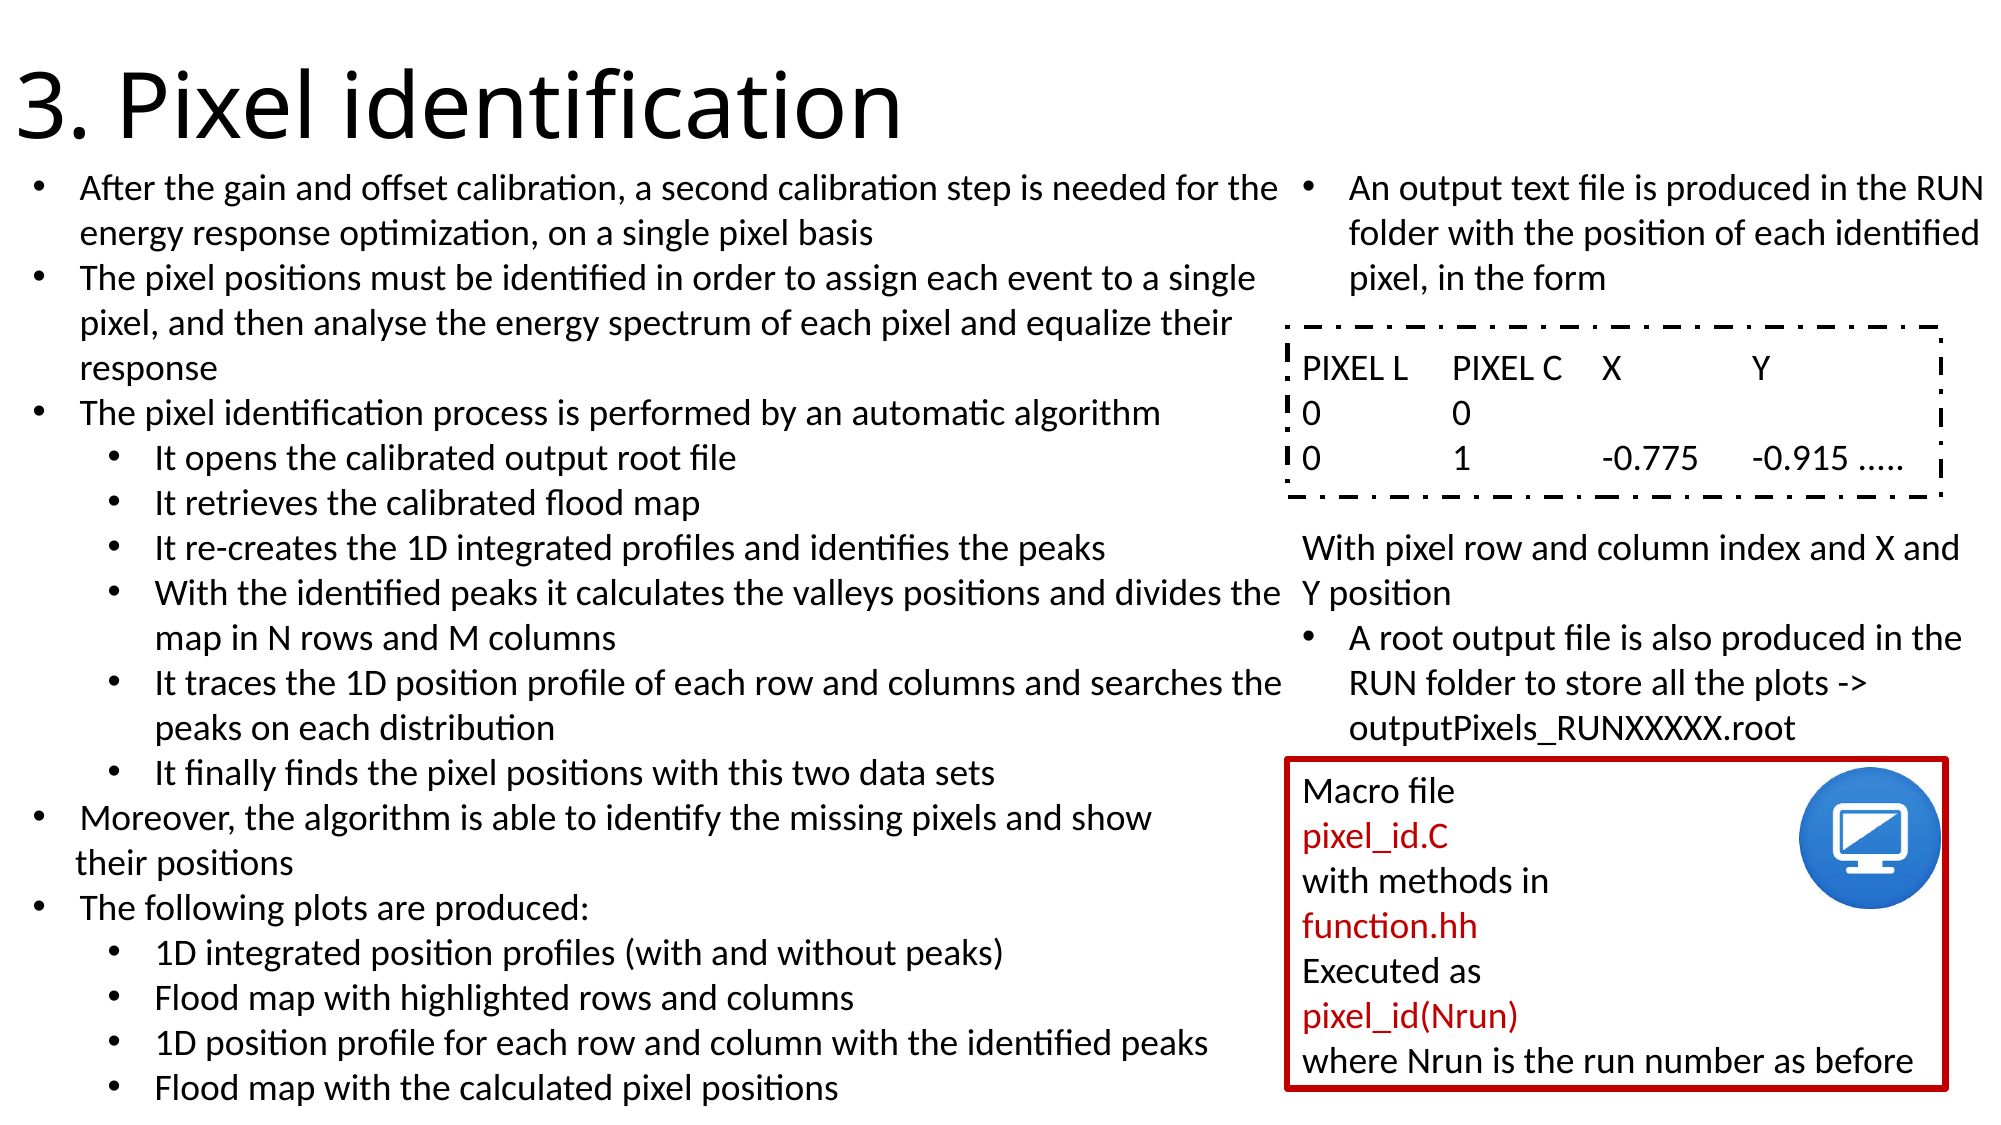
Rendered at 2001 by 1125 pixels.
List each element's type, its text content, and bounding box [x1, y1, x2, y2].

picture [1799, 767, 1941, 909]
text_box [1286, 326, 1942, 498]
title 3. Pixel identification [0, 0, 1725, 218]
text_box After the gain and offset calibration, a second calibration step is needed for the energy response optimization, on a single pixel basis The pixel positions must be identified in order to assign each event to a single pixel, and then analyse the energy spectrum of each pixel and equalize their response The pixel identification process is performed by an automatic algorithm It opens the calibrated output root file It retrieves the calibrated flood map It re-creates the 1D integrated profiles and identifies the peaks With the identified peaks it calculates the valleys positions and divides the map in N rows and M columns It traces the 1D position profile of each row and columns and searches the peaks on each distribution It finally finds the pixel positions with this two data sets Moreover, the algorithm is able to identify the missing pixels and show their positions The following plots are produced: 1D integrated position profiles (with and without peaks) Flood map with highlighted rows and columns 1D position profile for each row and column with the identified peaks Flood map with the calculated pixel positions [17, 155, 1332, 1116]
text_box An output text file is produced in the RUN folder with the position of each identified pixel, in the form PIXEL L PIXEL C X Y 0 0 0 1 -0.775 -0.915 ..... With pixel row and column index and X and Y position A root output file is also produced in the RUN folder to store all the plots -> outputPixels_RUNXXXXX.root [1287, 155, 2000, 756]
text_box Macro file pixel_id.C with methods in function.hh Executed as pixel_id(Nrun) where Nrun is the run number as before [1287, 758, 1946, 1089]
